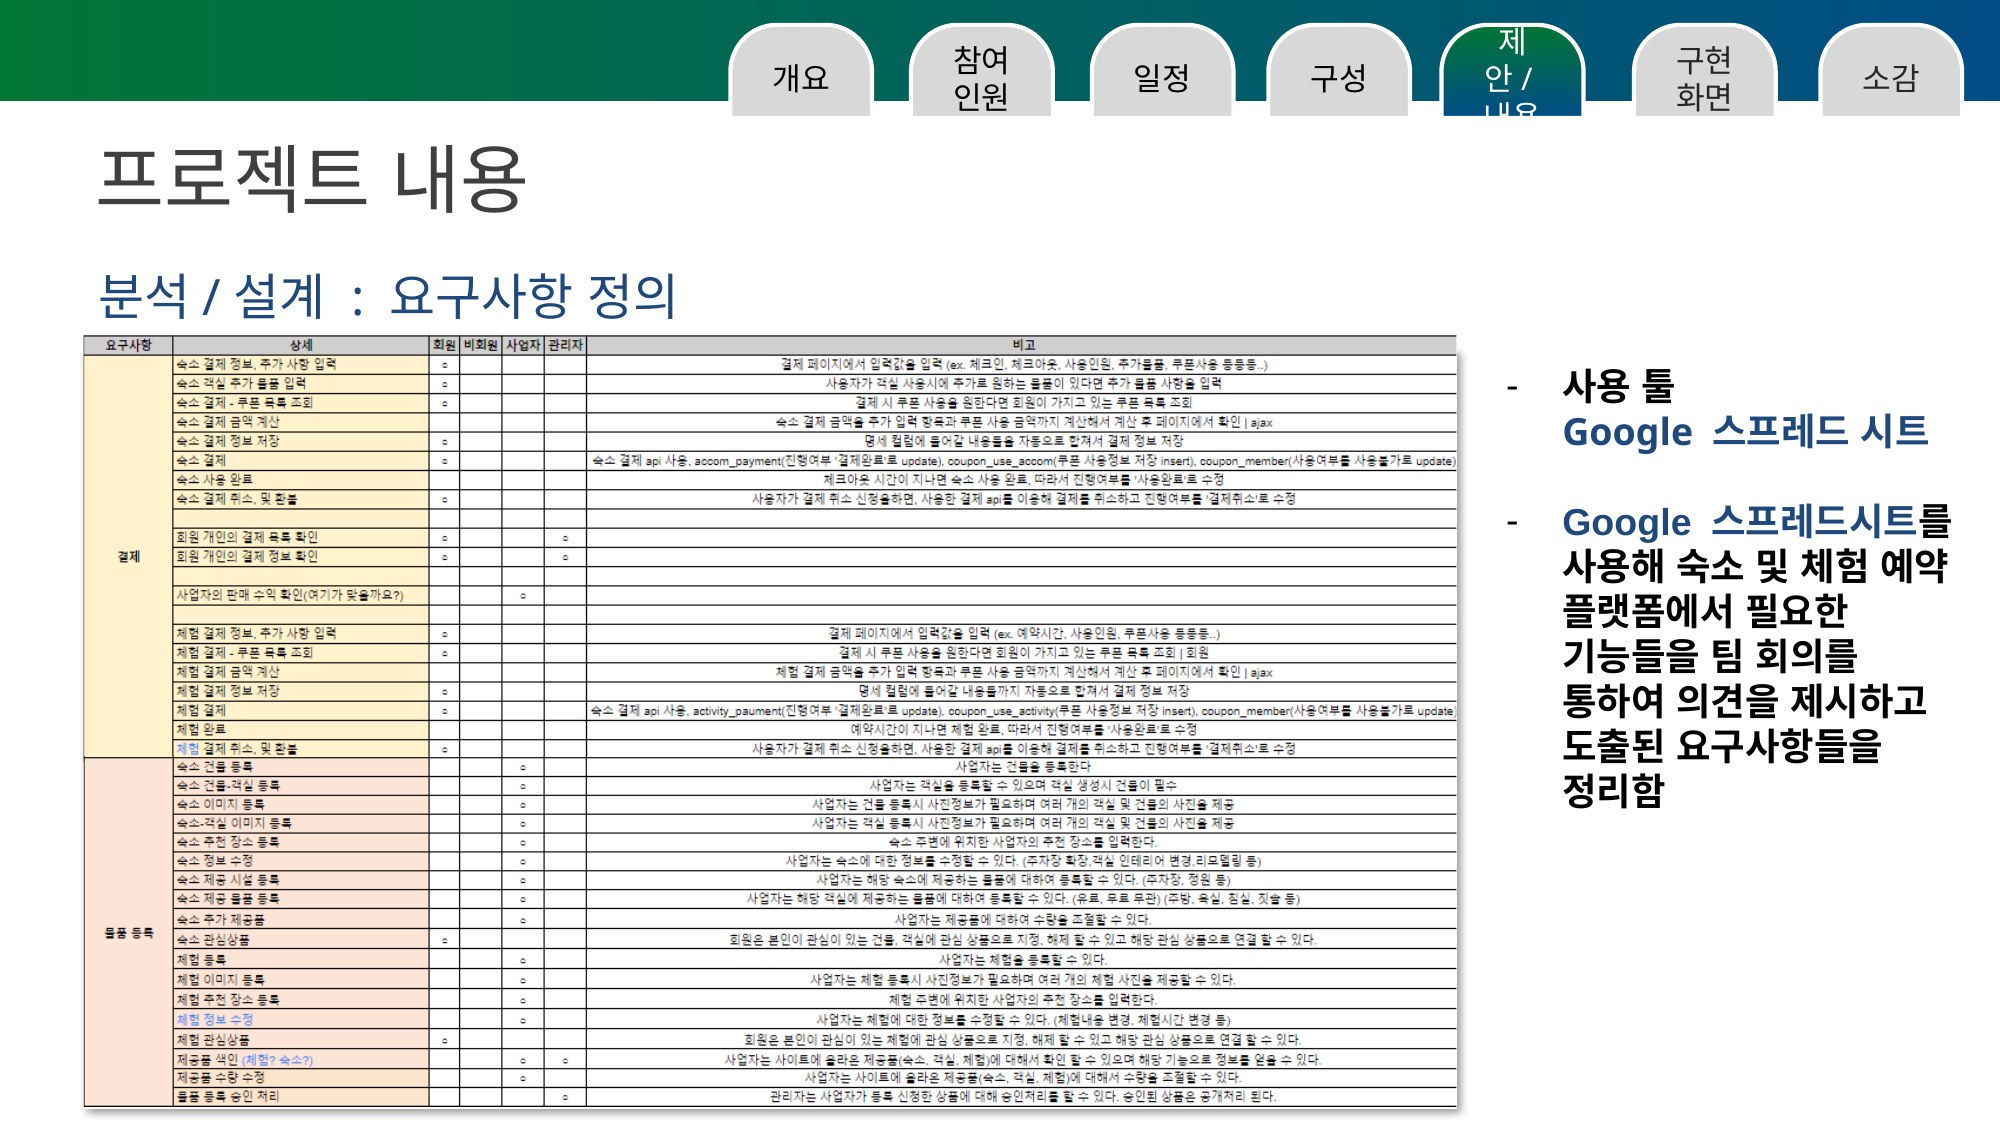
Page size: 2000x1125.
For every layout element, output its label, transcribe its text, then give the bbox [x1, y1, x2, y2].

picture [83, 333, 1457, 1107]
text_box 프로젝트 내용 [80, 125, 624, 232]
text_box 사용 툴 Google 스프레드 시트 Google 스프레드시트를 사용해 숙소 및 체험 예약 플랫폼에서 필요한 기능들을 팀 회의를 통하여 의견을 제시하고 도출된 요구사항들을 정리함 [1472, 355, 1981, 740]
text_box 분석/설계 : 요구사항 정의 [83, 270, 1354, 321]
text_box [0, 0, 2000, 103]
